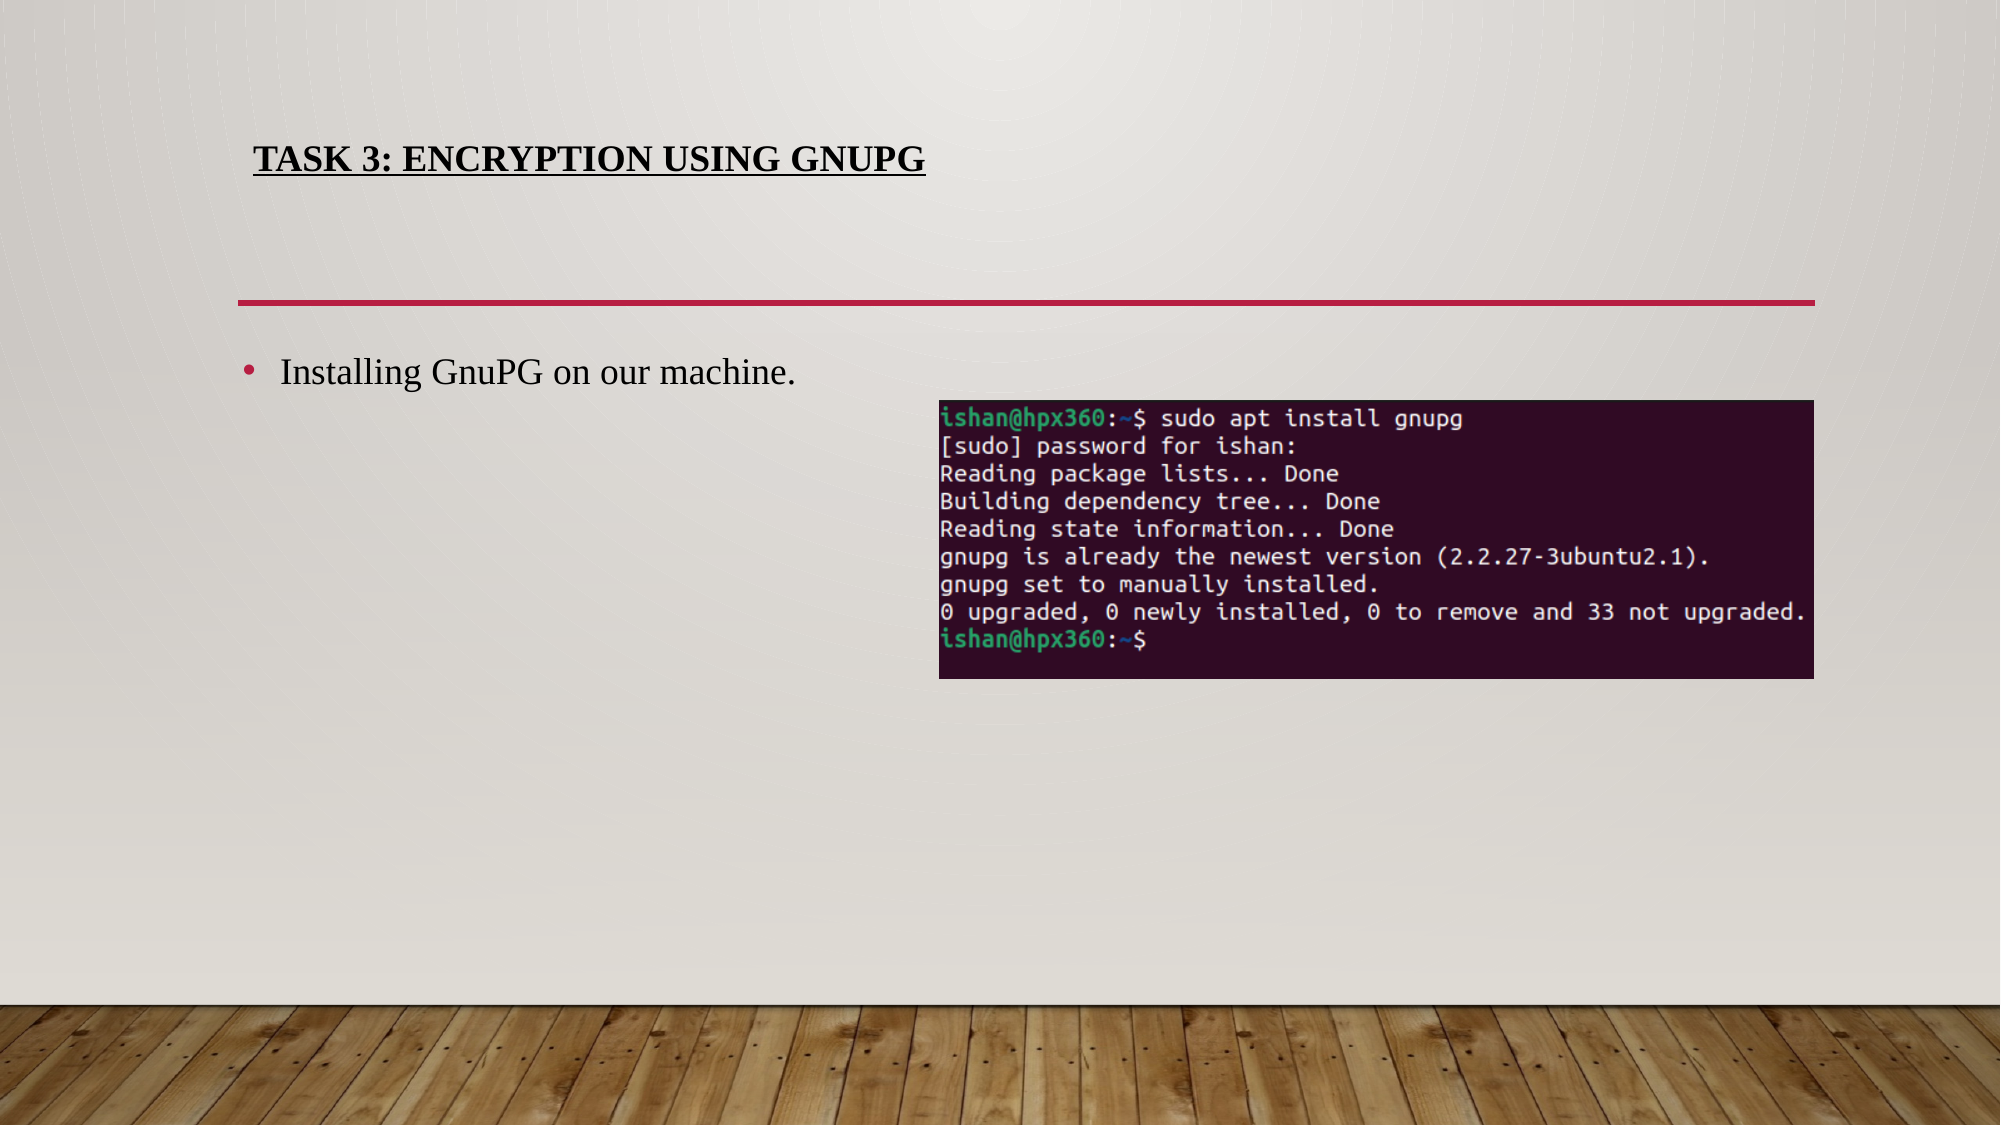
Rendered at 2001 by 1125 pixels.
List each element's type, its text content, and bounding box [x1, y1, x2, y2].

list Installing GnuPG on our machine. [227, 330, 919, 897]
picture [939, 400, 1814, 679]
picture [0, 1005, 2000, 1125]
title Task 3: Encryption using GnuPG [238, 131, 1814, 305]
